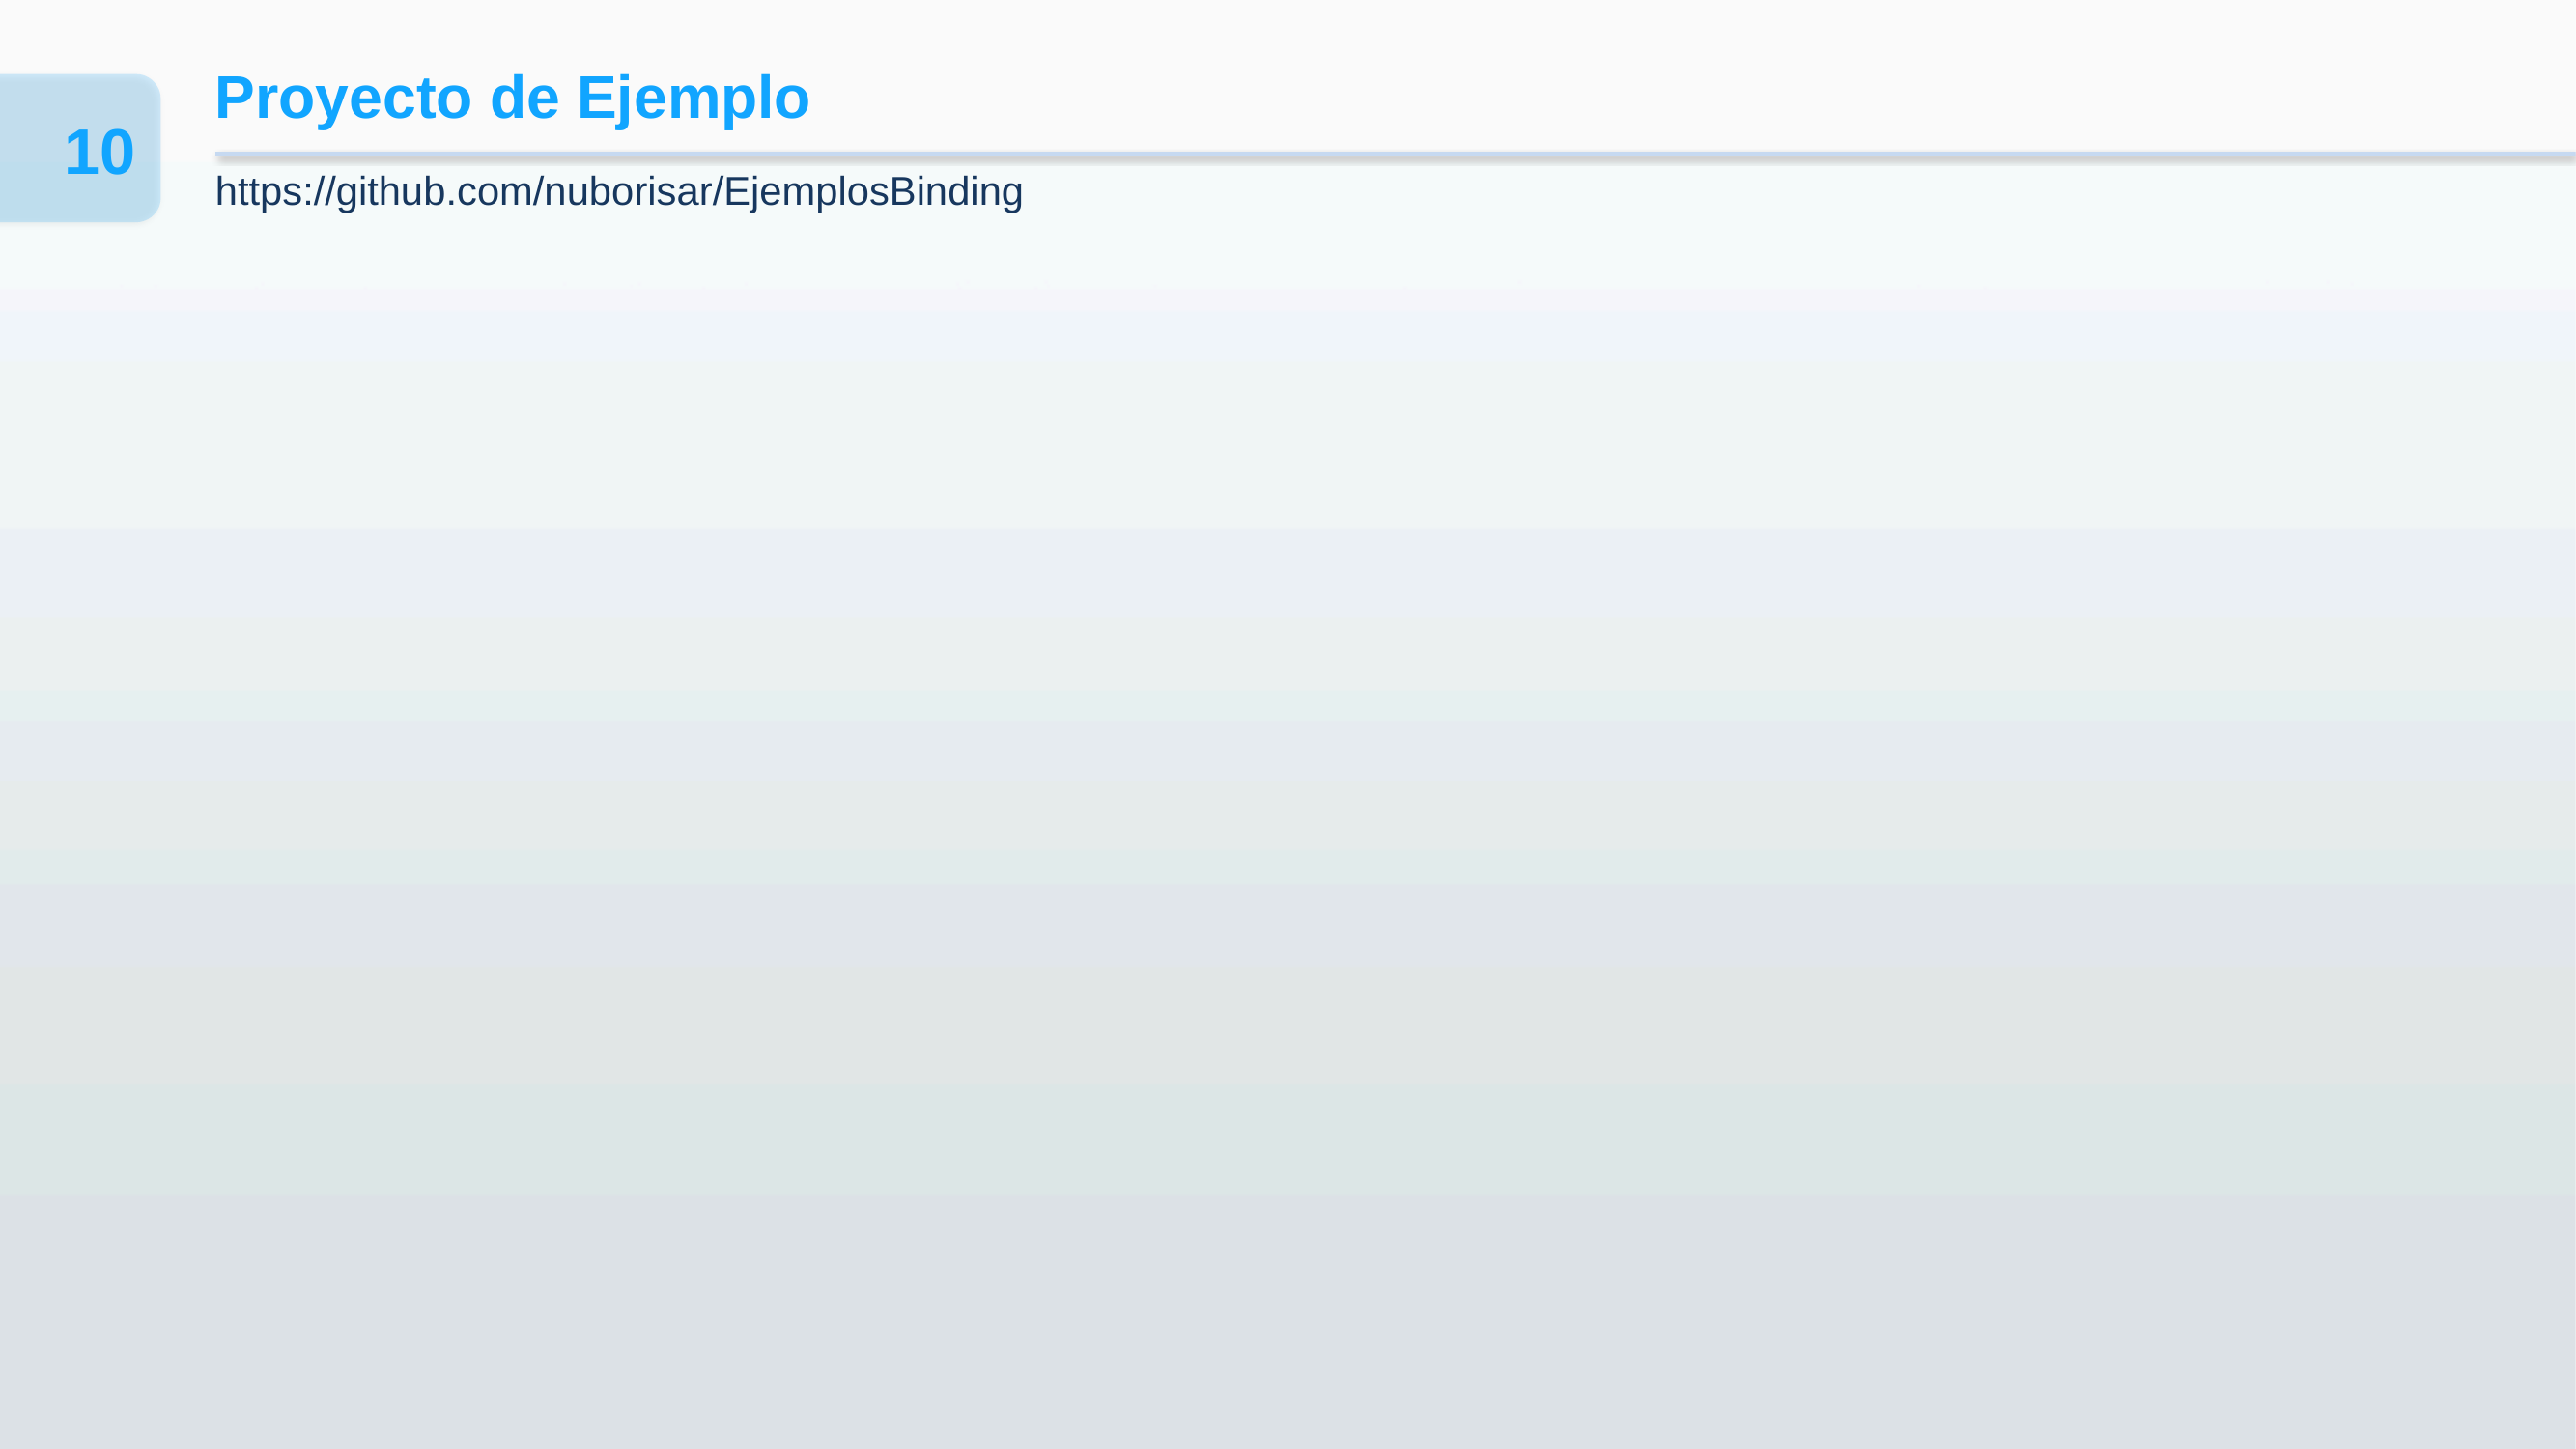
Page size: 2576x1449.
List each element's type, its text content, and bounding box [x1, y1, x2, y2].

list 10 [10, 73, 136, 223]
list https://github.com/nuborisar/EjemplosBinding [214, 165, 2406, 257]
title Proyecto de Ejemplo [214, 58, 2406, 155]
